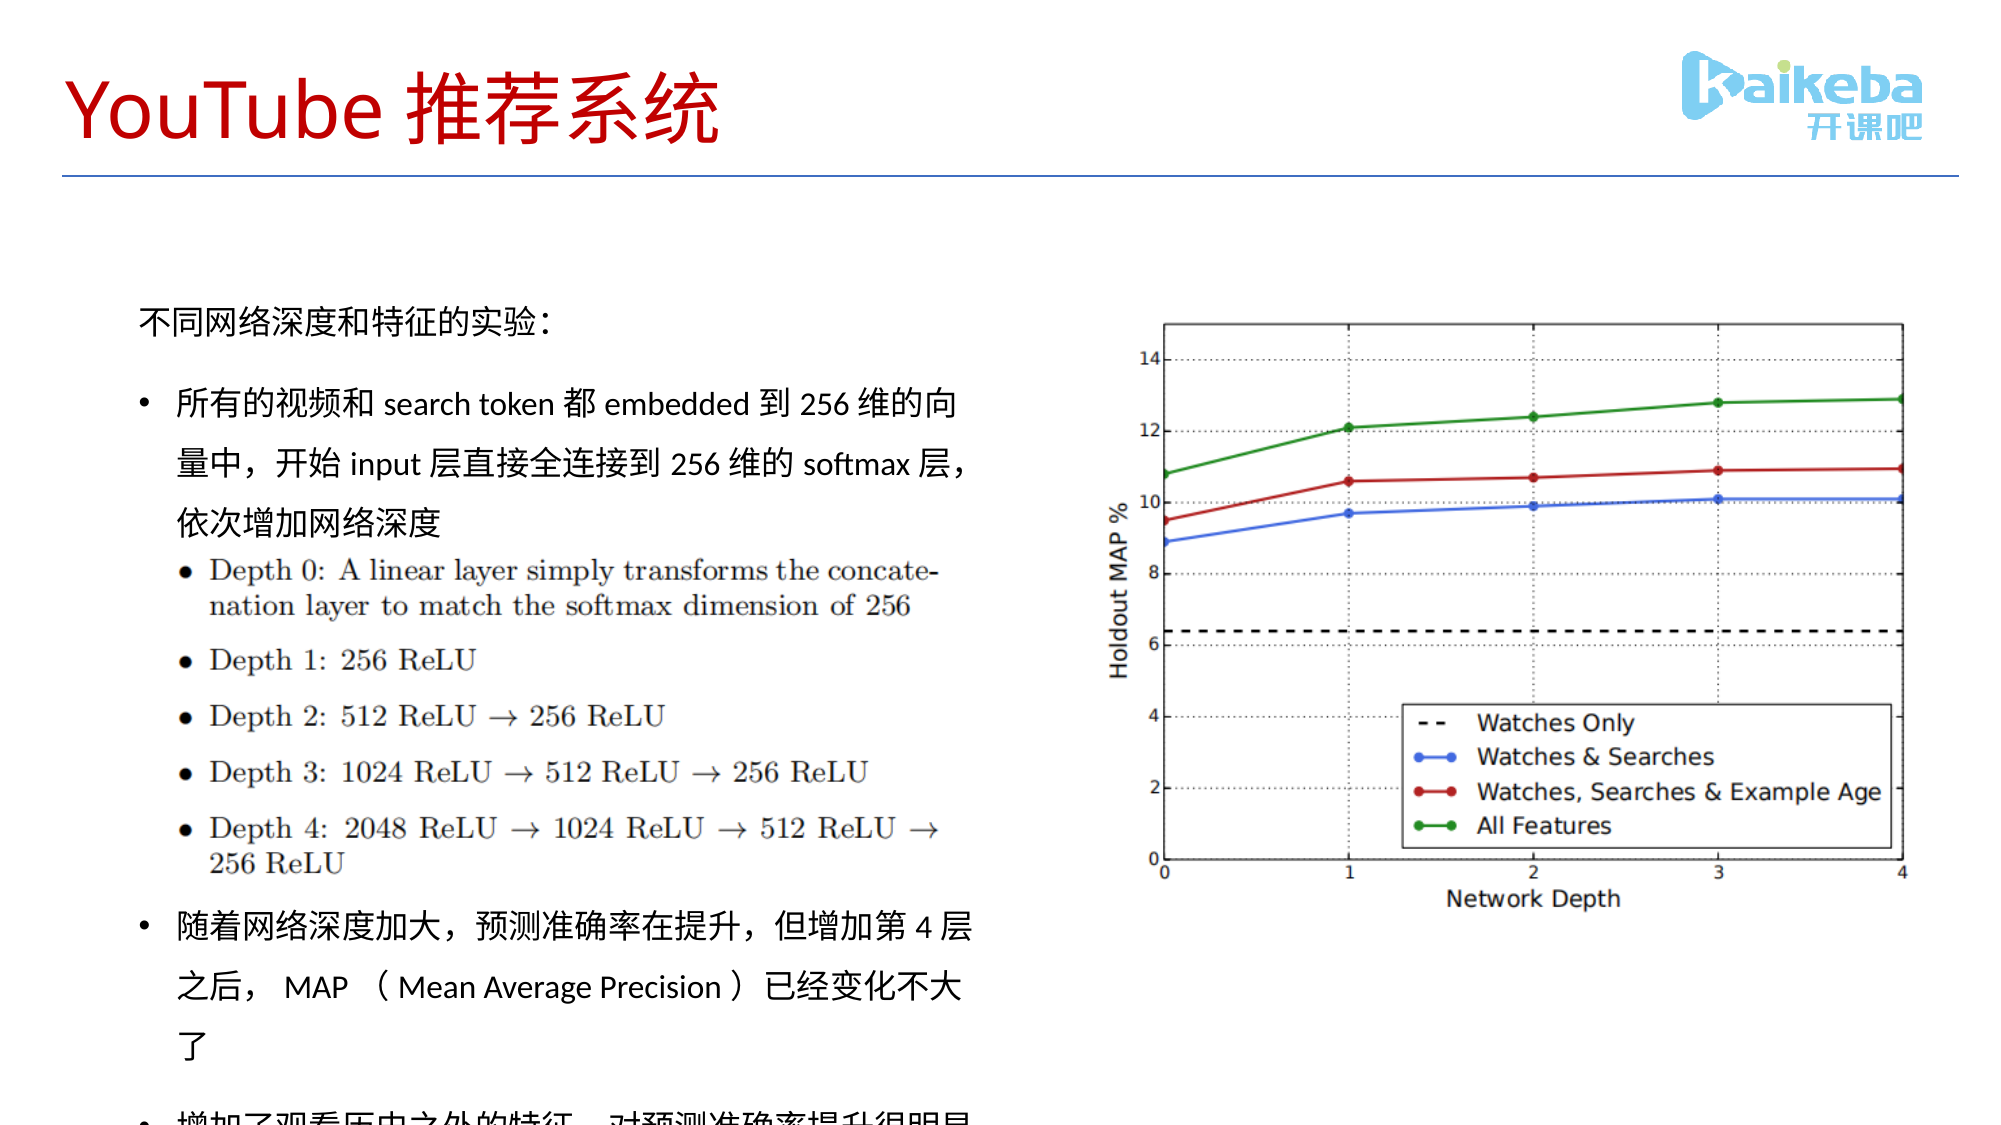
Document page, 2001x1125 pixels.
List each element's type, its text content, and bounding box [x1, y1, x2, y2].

picture [130, 546, 958, 895]
picture [1085, 312, 1920, 927]
title YouTube推荐系统 [57, 59, 1728, 167]
text_box [1653, 21, 1950, 167]
text_box 不同网络深度和特征的实验： 所有的视频和search token都embedded到256维的向量中，开始input层直接全连接到256维的softmax层，依次增加网络深度 随着网络深度加大，预测准确率在提升，但增加第4层之后，MAP（Mean Average Precision）已经变化不大了 增加了观看历史之外的特征，对预测准确率提升很明显 [130, 274, 994, 965]
